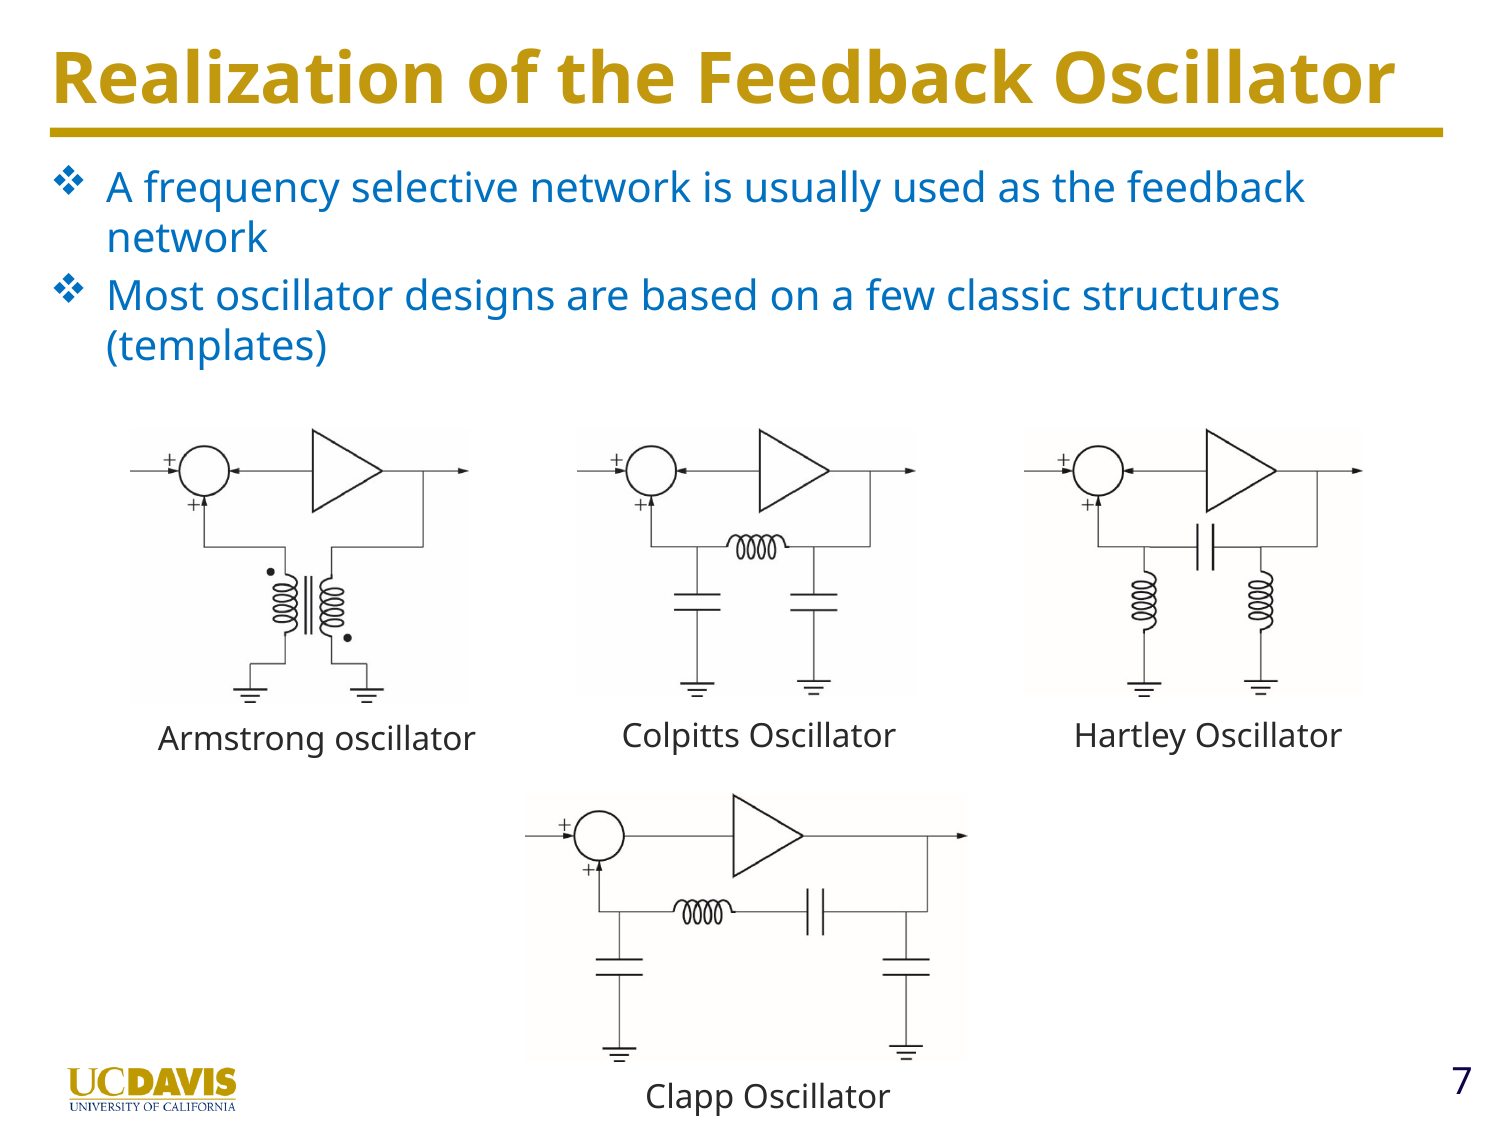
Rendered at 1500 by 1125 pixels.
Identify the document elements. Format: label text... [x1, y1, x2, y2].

title Realization of the Feedback Oscillator [49, 0, 1444, 151]
text_box Clapp Oscillator [630, 1069, 907, 1123]
text_box Hartley Oscillator [1058, 707, 1358, 762]
picture [577, 428, 916, 698]
picture [525, 792, 968, 1062]
text_box Colpitts Oscillator [606, 707, 912, 762]
list A frequency selective network is usually used as the feedback network Most oscillator designs are based on a few classic structures (templates) [49, 152, 1444, 865]
text_box Armstrong oscillator [143, 709, 492, 765]
picture [1024, 428, 1364, 698]
picture [129, 428, 469, 704]
picture [67, 1067, 236, 1111]
